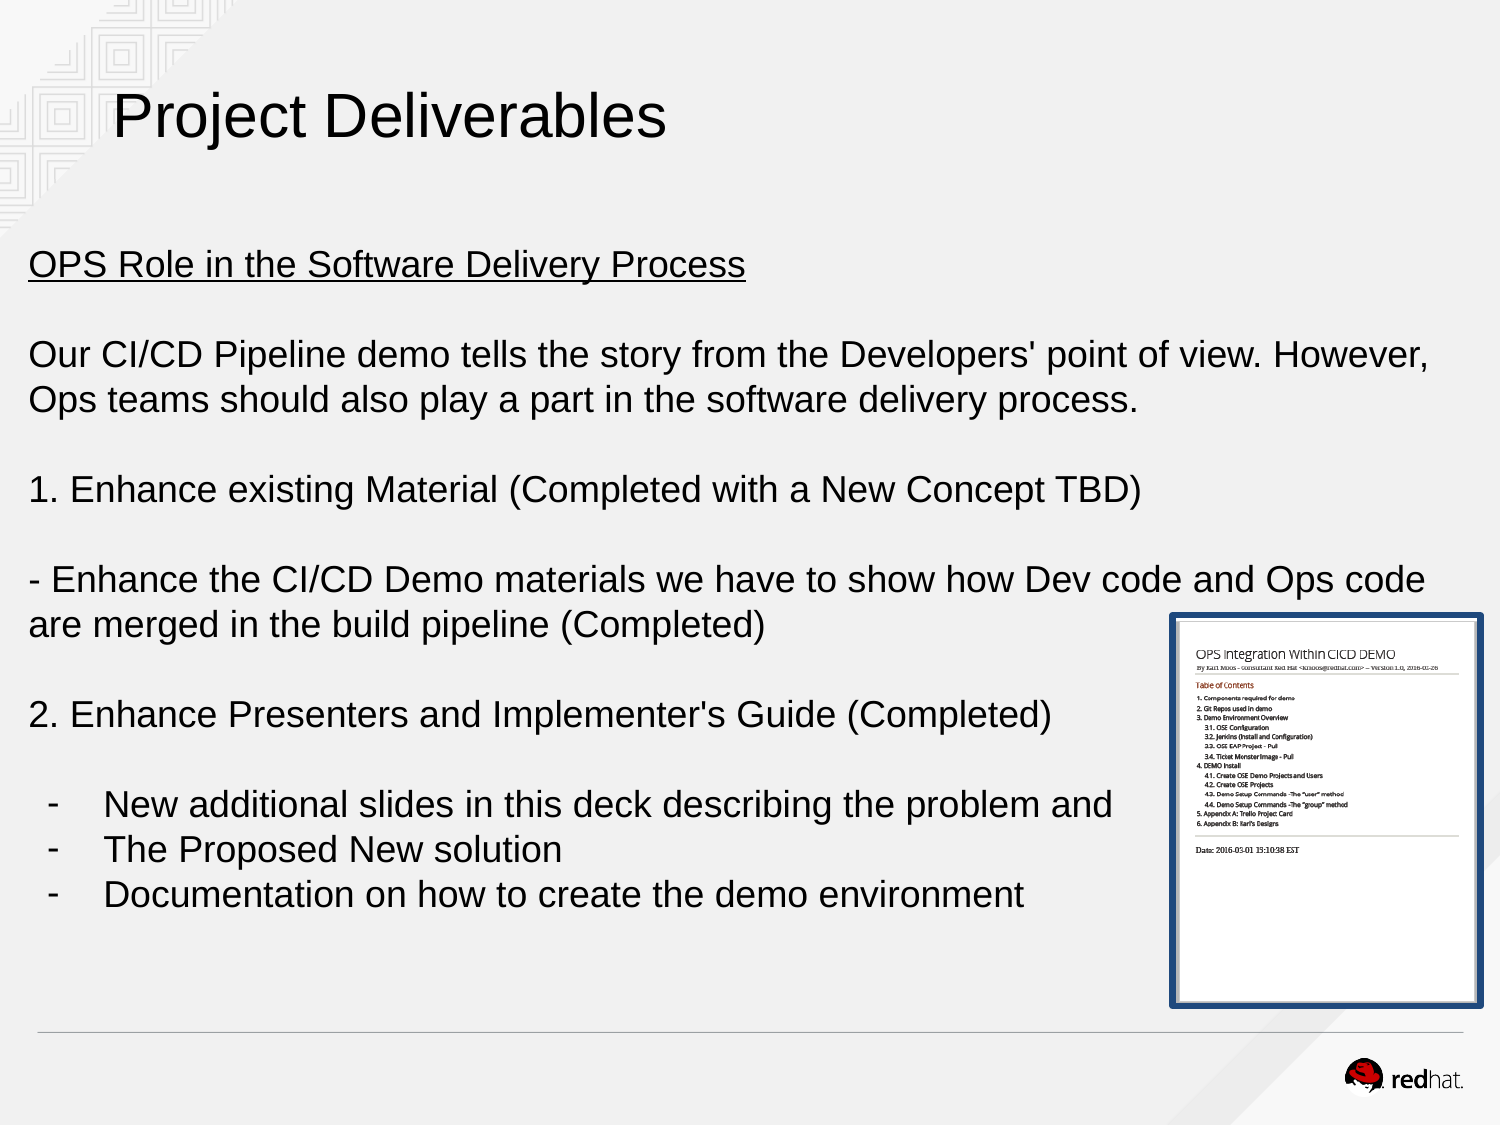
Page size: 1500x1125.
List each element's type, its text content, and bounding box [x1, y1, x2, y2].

text_box Project Deliverables [112, 0, 1388, 225]
text_box OPS Role in the Software Delivery Process Our CI/CD Pipeline demo tells the story from the Developers' point of view. However, Ops teams should also play a part in the software delivery process. 1. Enhance existing Material (Completed with a New Concept TBD) - Enhance the CI/CD Demo materials we have to show how Dev code and Ops code are merged in the build pipeline (Completed) 2. Enhance Presenters and Implementer's Guide (Completed) New additional slides in this deck describing the problem and The Proposed New solution Documentation on how to create the demo environment [28, 240, 1432, 1008]
picture [0, 0, 1500, 1125]
